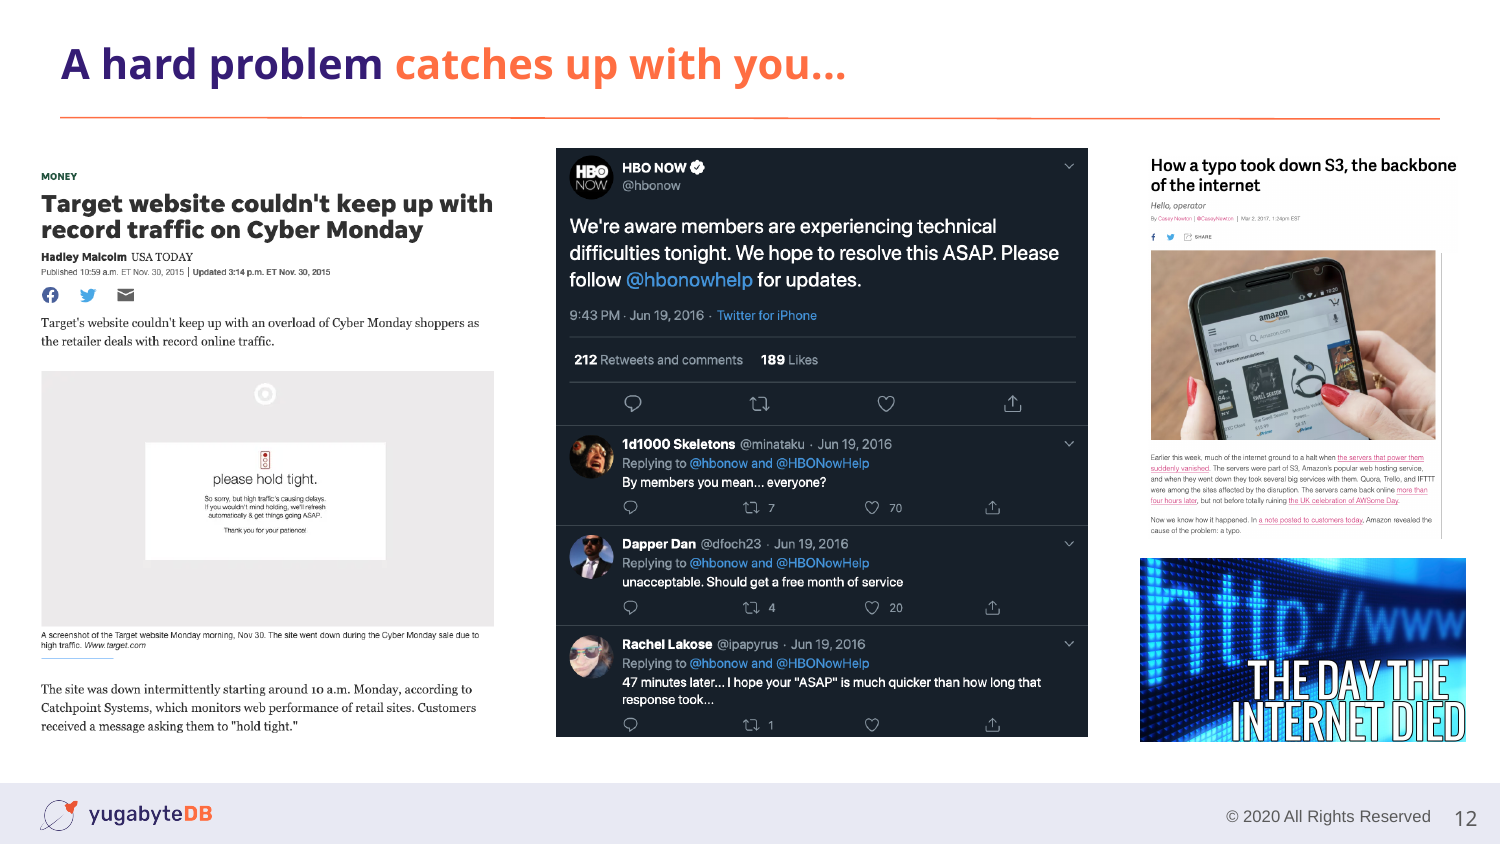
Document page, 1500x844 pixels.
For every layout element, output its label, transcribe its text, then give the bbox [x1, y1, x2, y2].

title A hard problem catches up with you... [50, 31, 1466, 110]
picture [1148, 156, 1458, 539]
picture [40, 800, 212, 831]
picture [556, 148, 1088, 738]
picture [1140, 558, 1466, 742]
picture [24, 158, 508, 738]
slide_number 12 [1434, 798, 1493, 842]
